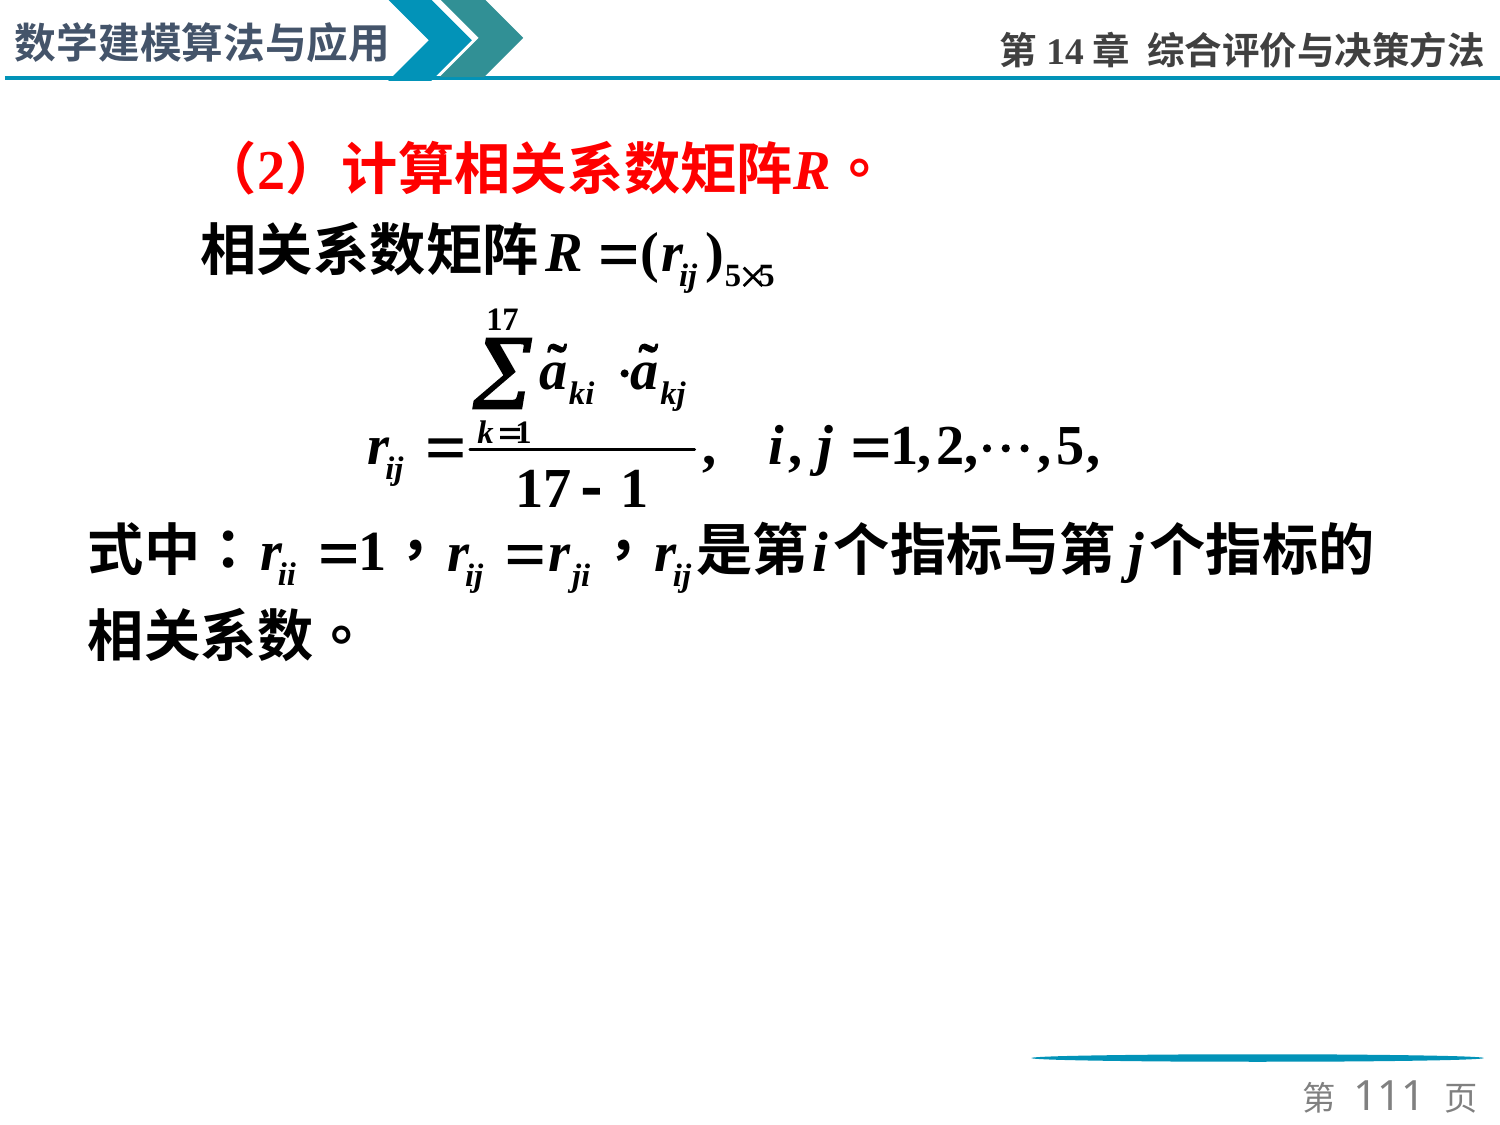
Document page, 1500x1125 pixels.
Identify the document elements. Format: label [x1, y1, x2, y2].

text_box [87, 131, 1378, 713]
